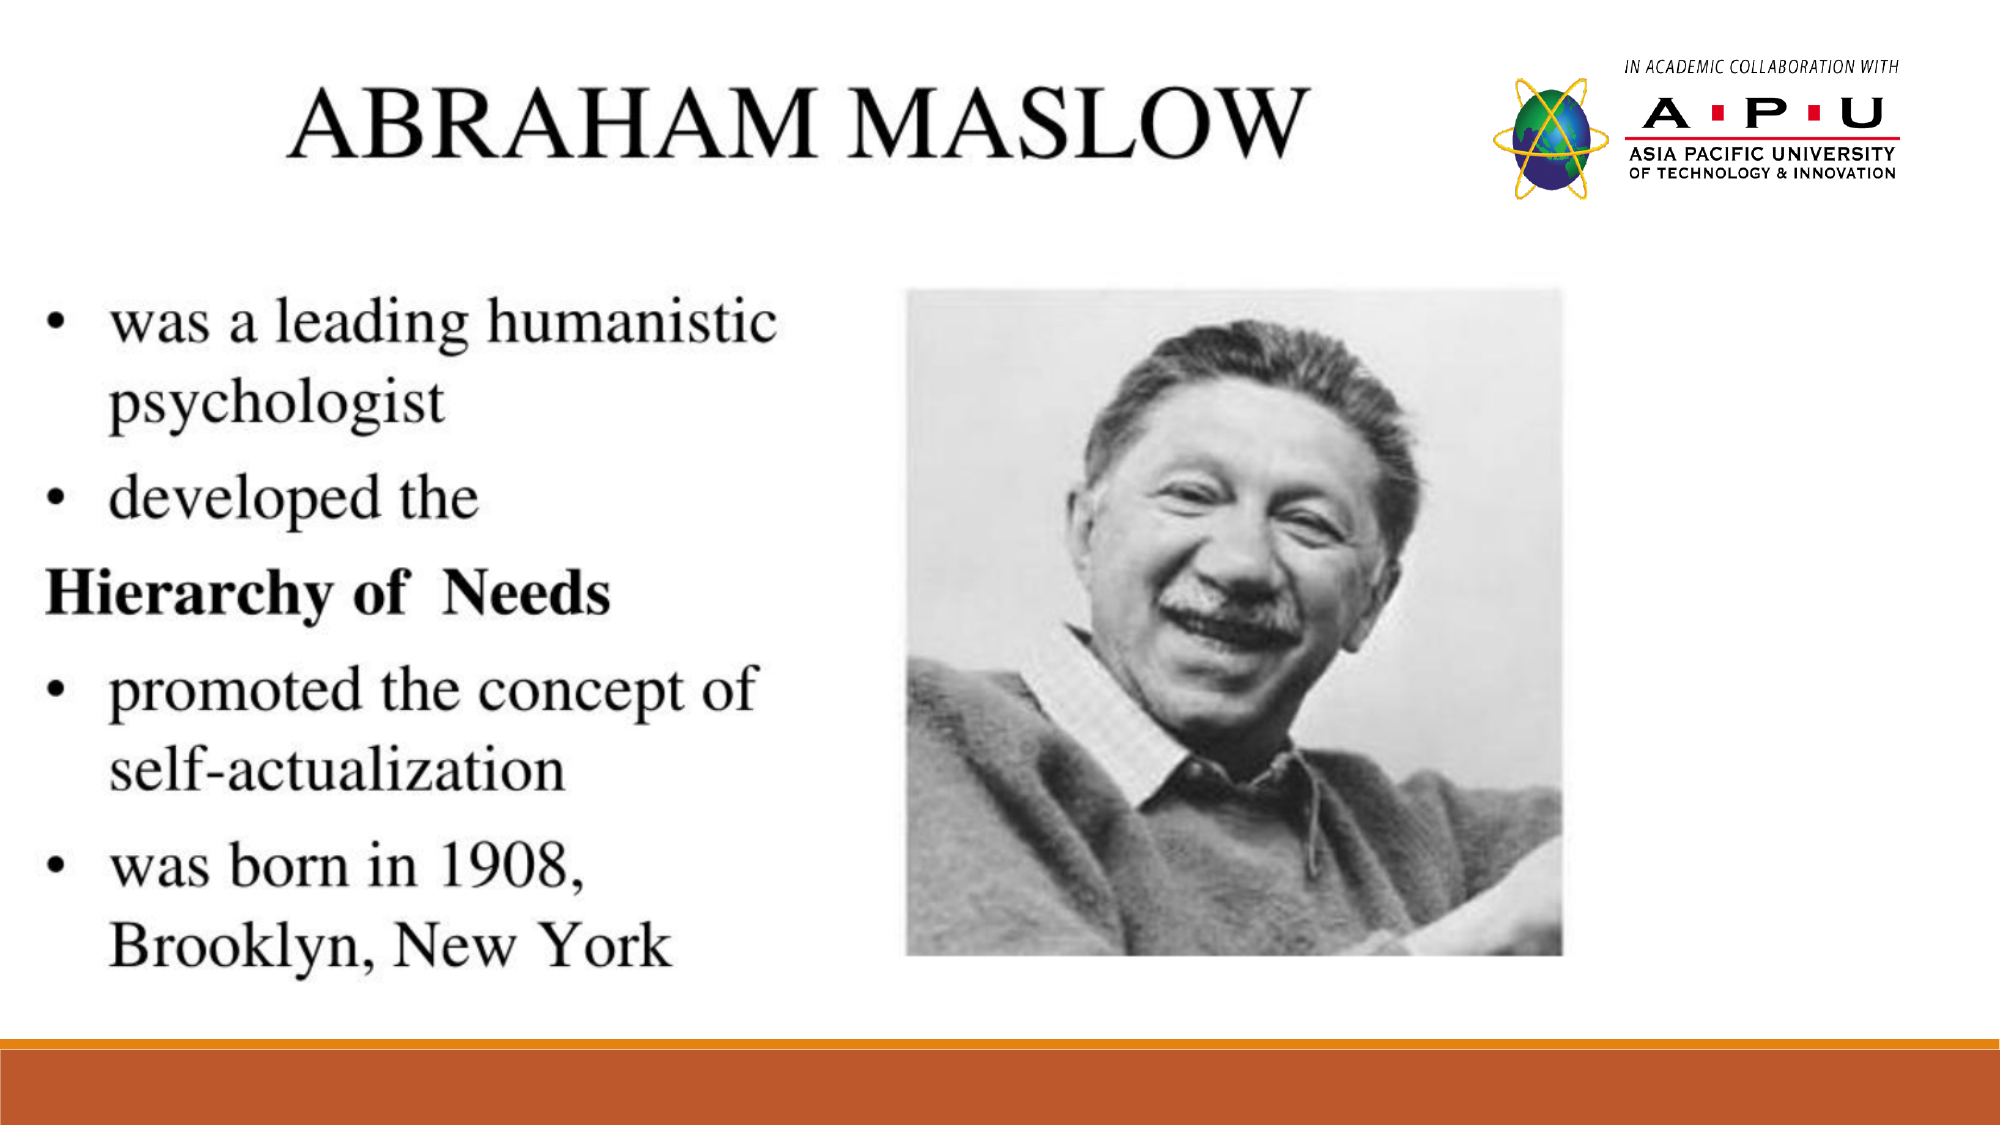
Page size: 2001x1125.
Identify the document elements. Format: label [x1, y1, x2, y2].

picture [0, 0, 1919, 998]
